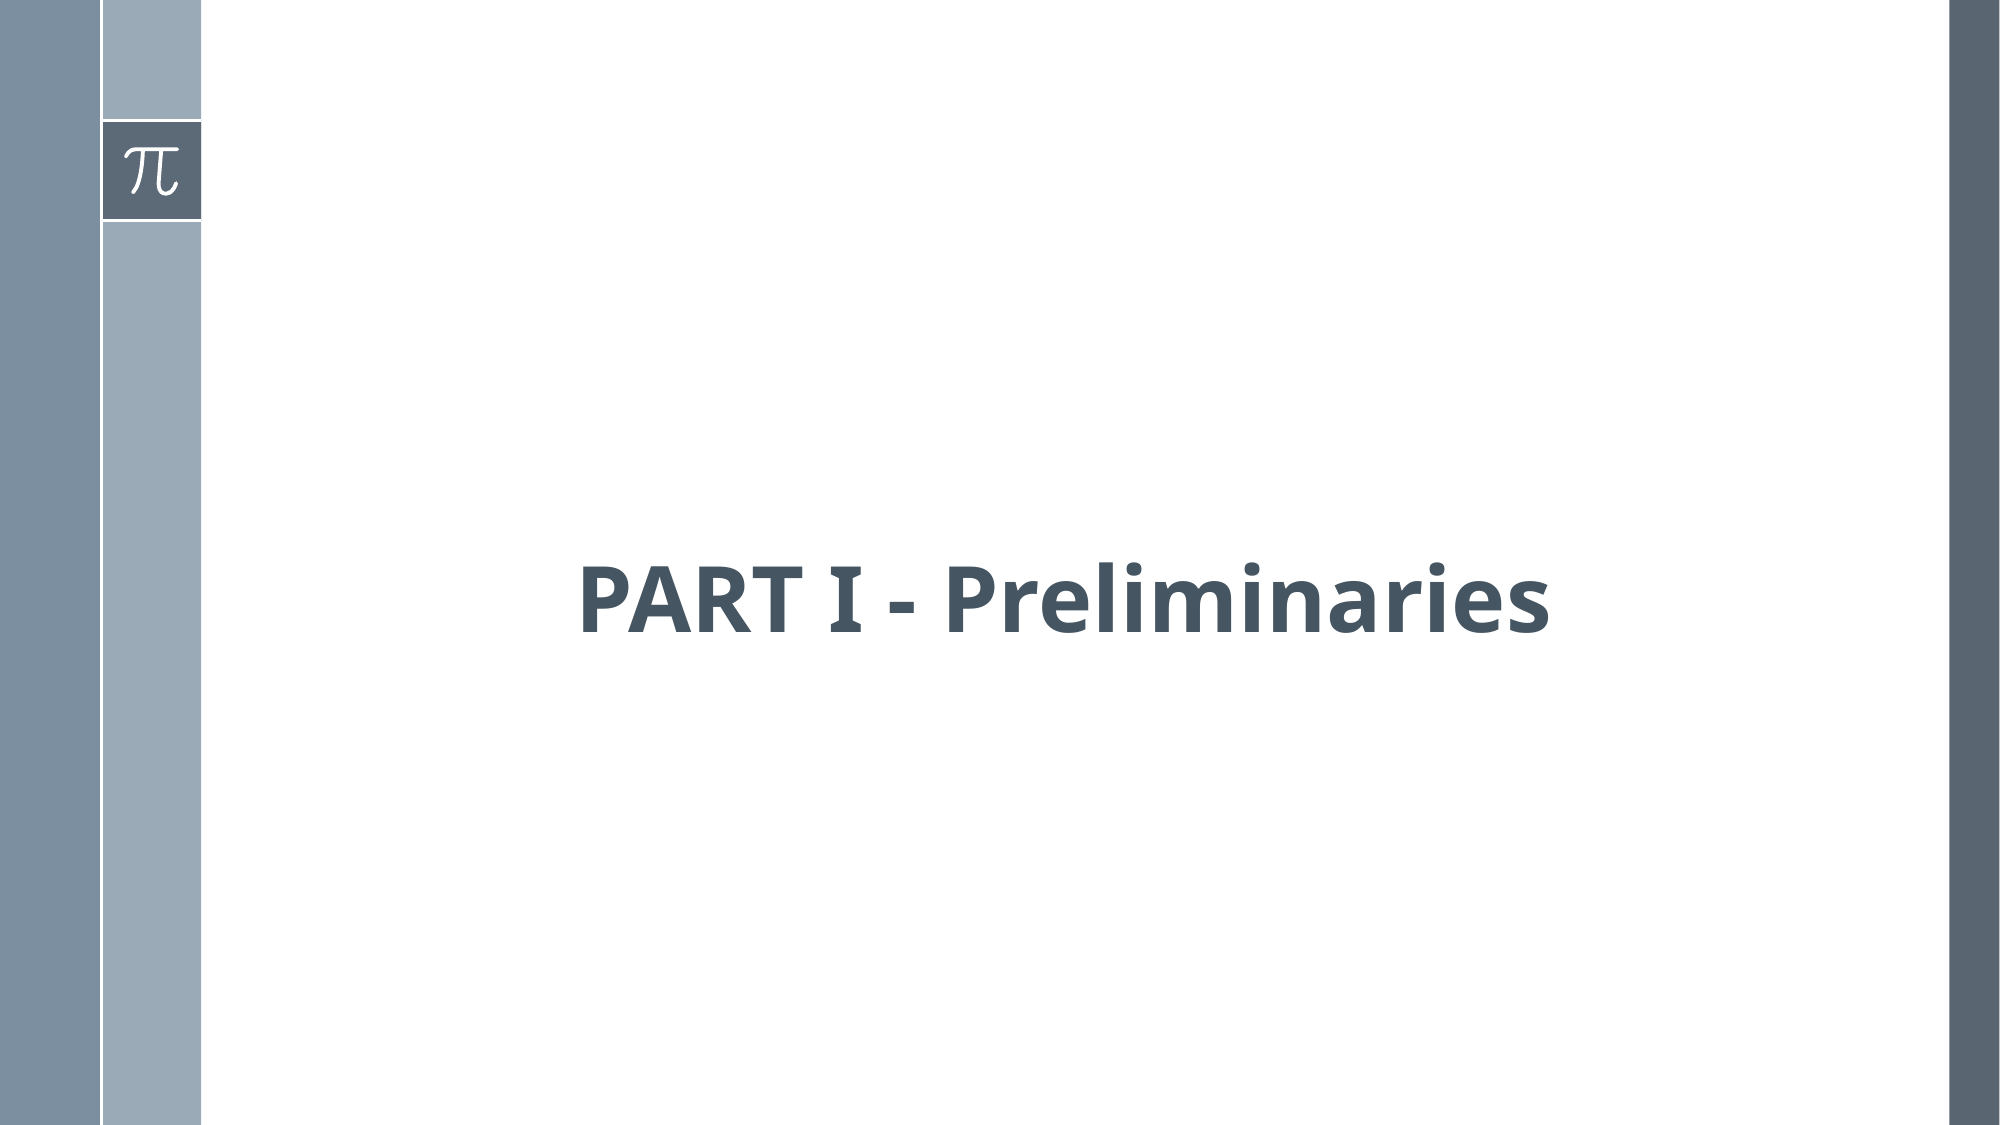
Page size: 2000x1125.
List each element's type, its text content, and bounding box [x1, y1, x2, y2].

list PART I - Preliminaries [261, 262, 1867, 1013]
